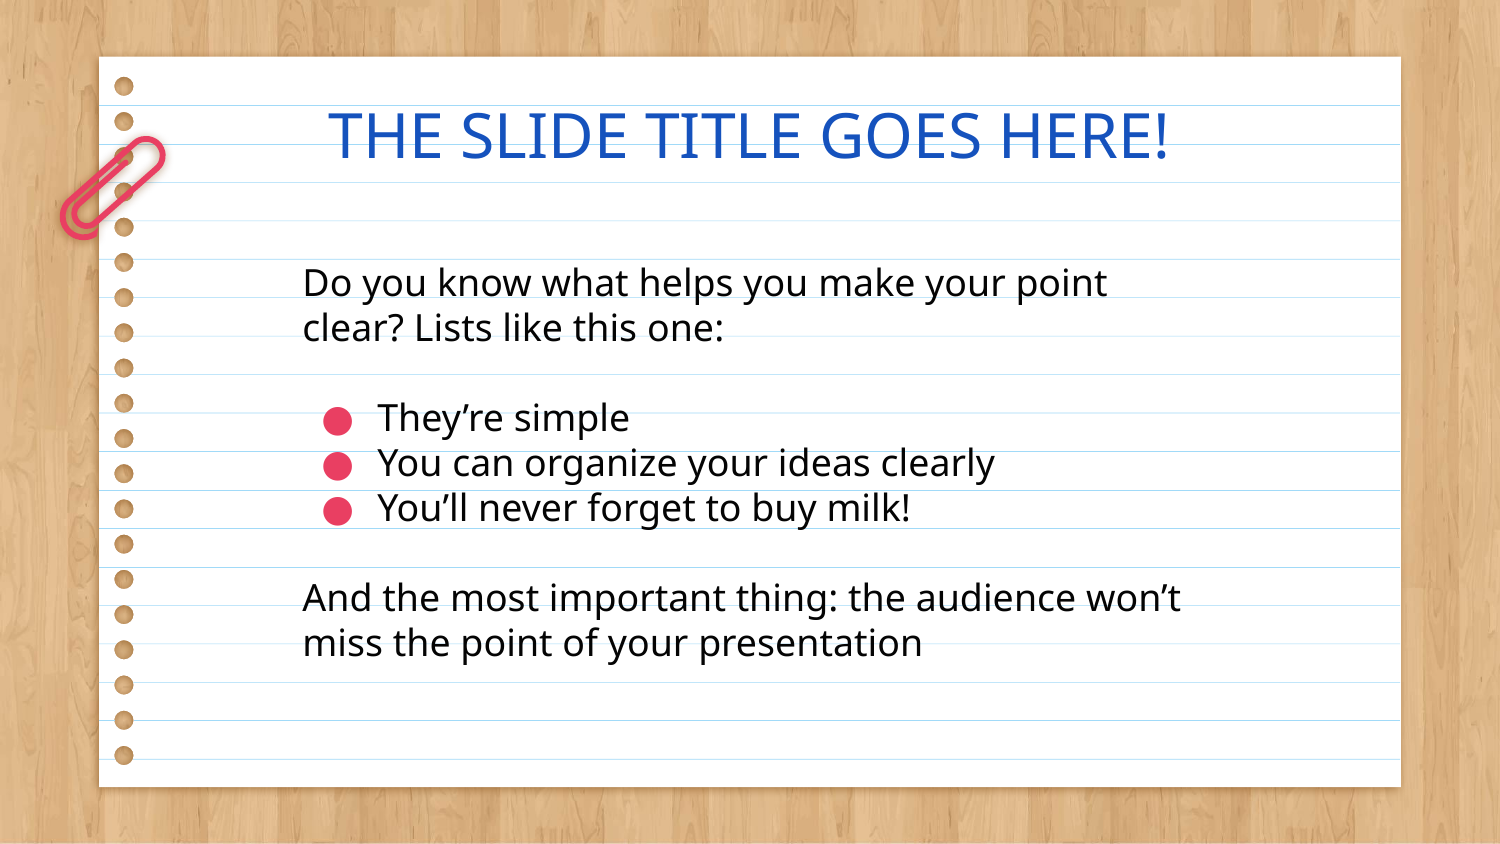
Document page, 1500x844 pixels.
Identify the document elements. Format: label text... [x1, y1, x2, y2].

title THE SLIDE TITLE GOES HERE! [146, 81, 1354, 186]
list Do you know what helps you make your point clear? Lists like this one: They’re simple You can organize your ideas clearly You’ll never forget to buy milk! And the most important thing: the audience won’t miss the point of your presentation [287, 244, 1213, 702]
picture [0, 0, 1500, 844]
text_box [59, 136, 166, 241]
